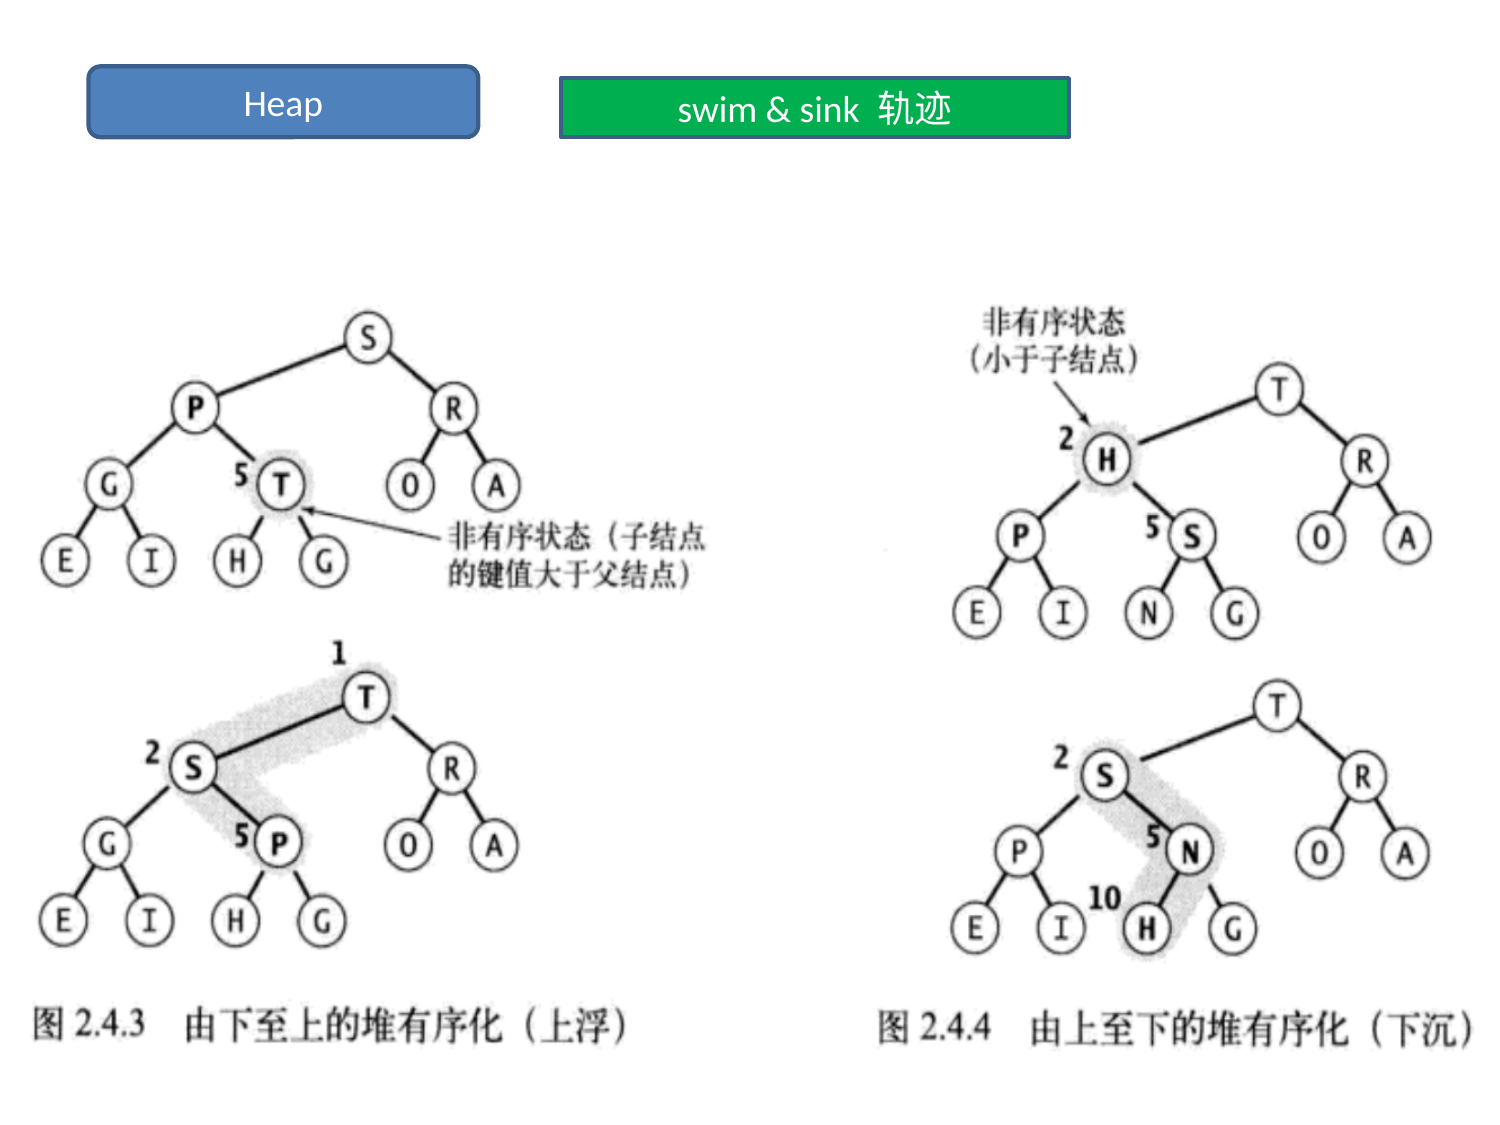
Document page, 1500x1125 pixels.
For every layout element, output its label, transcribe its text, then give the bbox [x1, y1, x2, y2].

text_box Heap [86, 64, 481, 140]
picture [4, 266, 1493, 1083]
text_box swim & sink 轨迹 [559, 76, 1071, 139]
